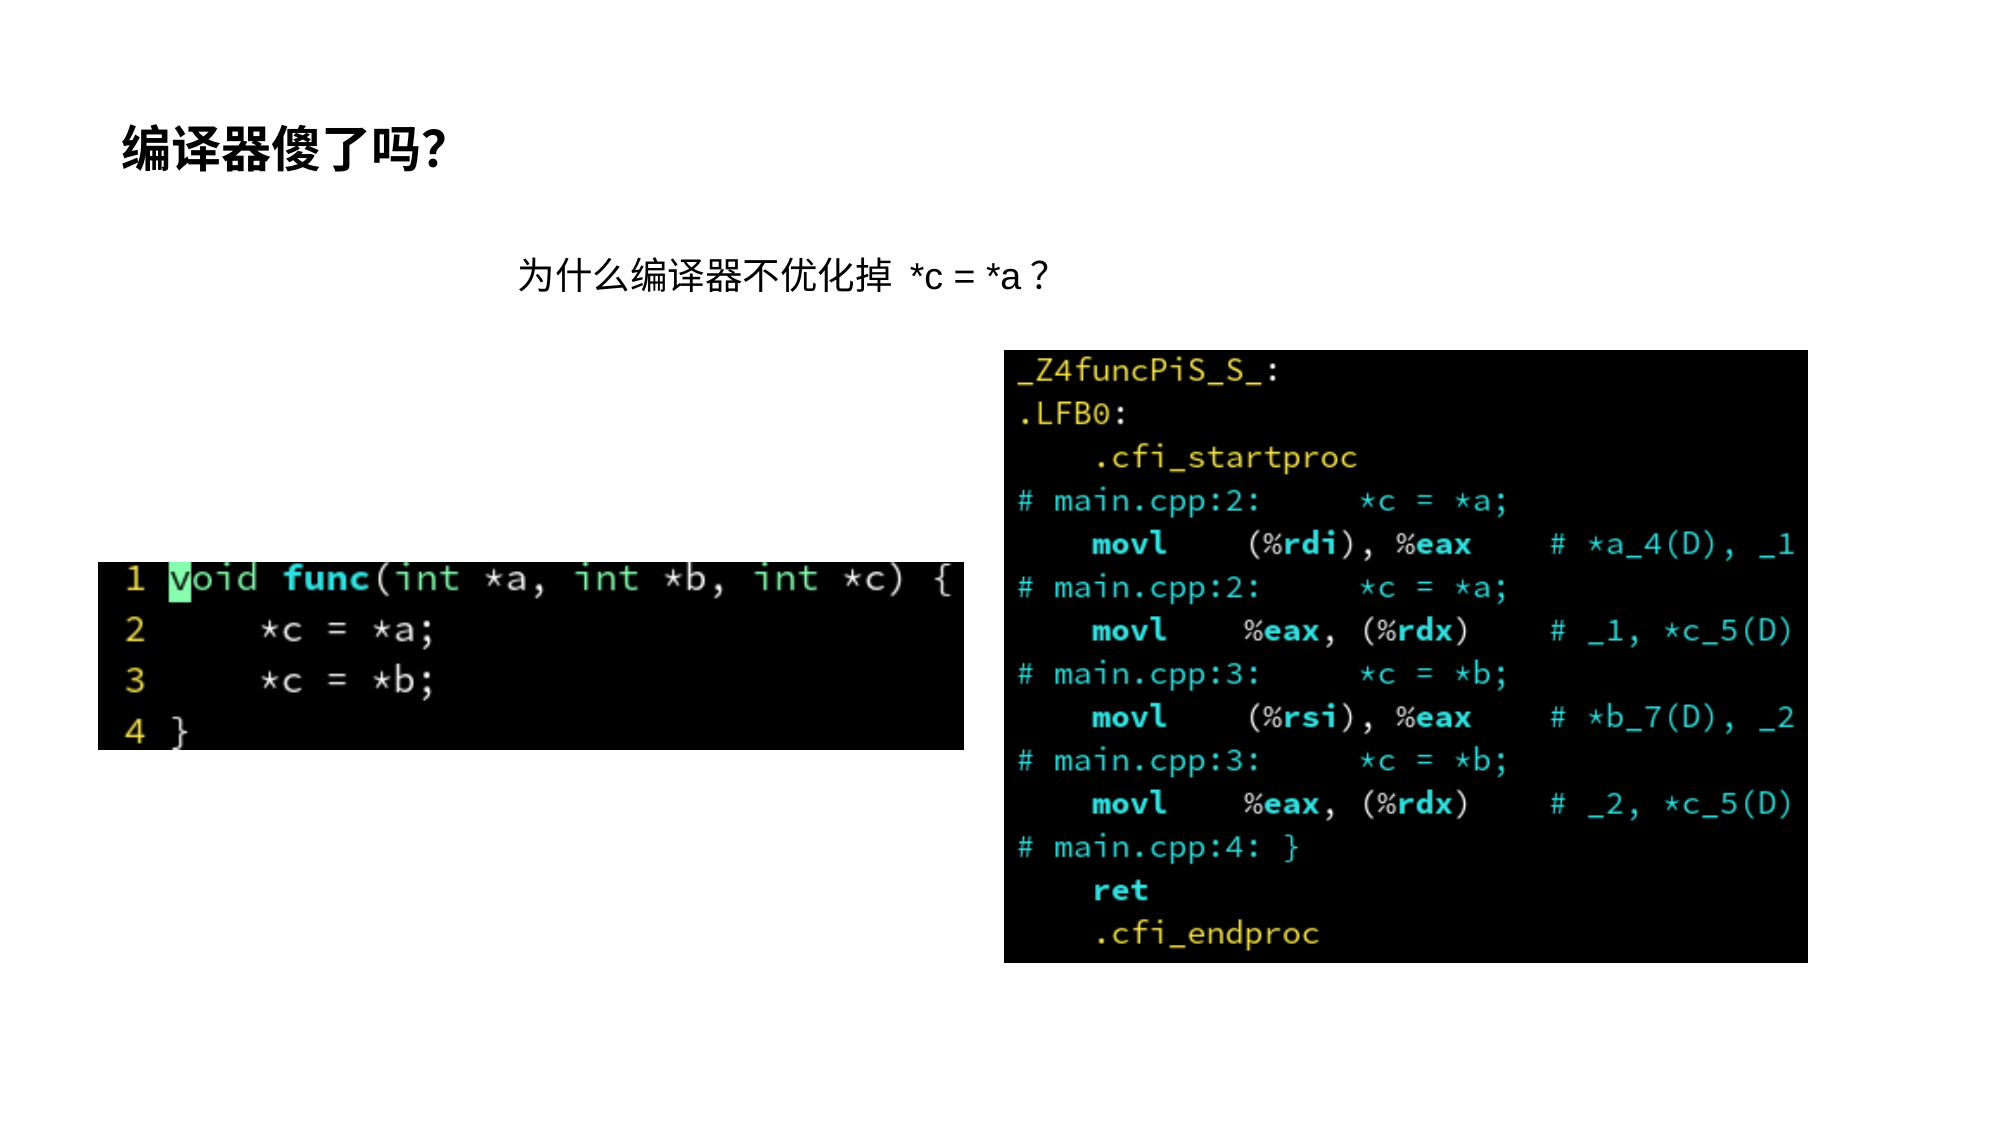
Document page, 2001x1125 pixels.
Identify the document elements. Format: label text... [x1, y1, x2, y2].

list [1004, 350, 1809, 963]
title 编译器傻了吗？ [106, 42, 1832, 260]
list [98, 562, 964, 750]
text_box 为什么编译器不优化掉 *c = *a？ [502, 244, 1435, 305]
